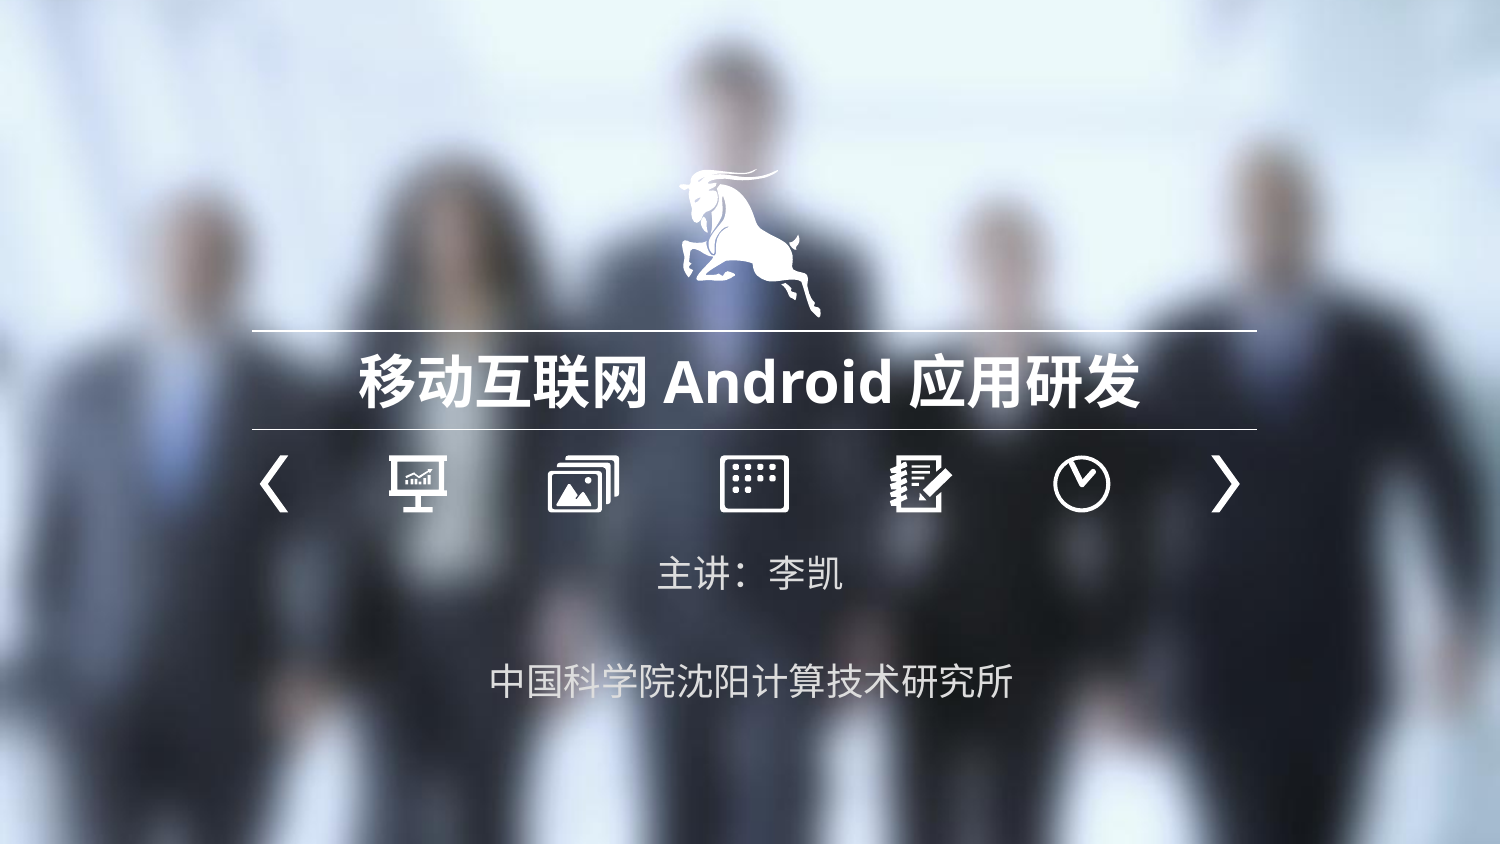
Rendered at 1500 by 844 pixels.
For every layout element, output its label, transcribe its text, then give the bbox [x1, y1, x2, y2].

text_box 主讲：李凯 [641, 542, 859, 603]
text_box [241, 168, 1258, 513]
text_box 中国科学院沈阳计算技术研究所 [473, 650, 1029, 710]
picture [0, 0, 1500, 844]
